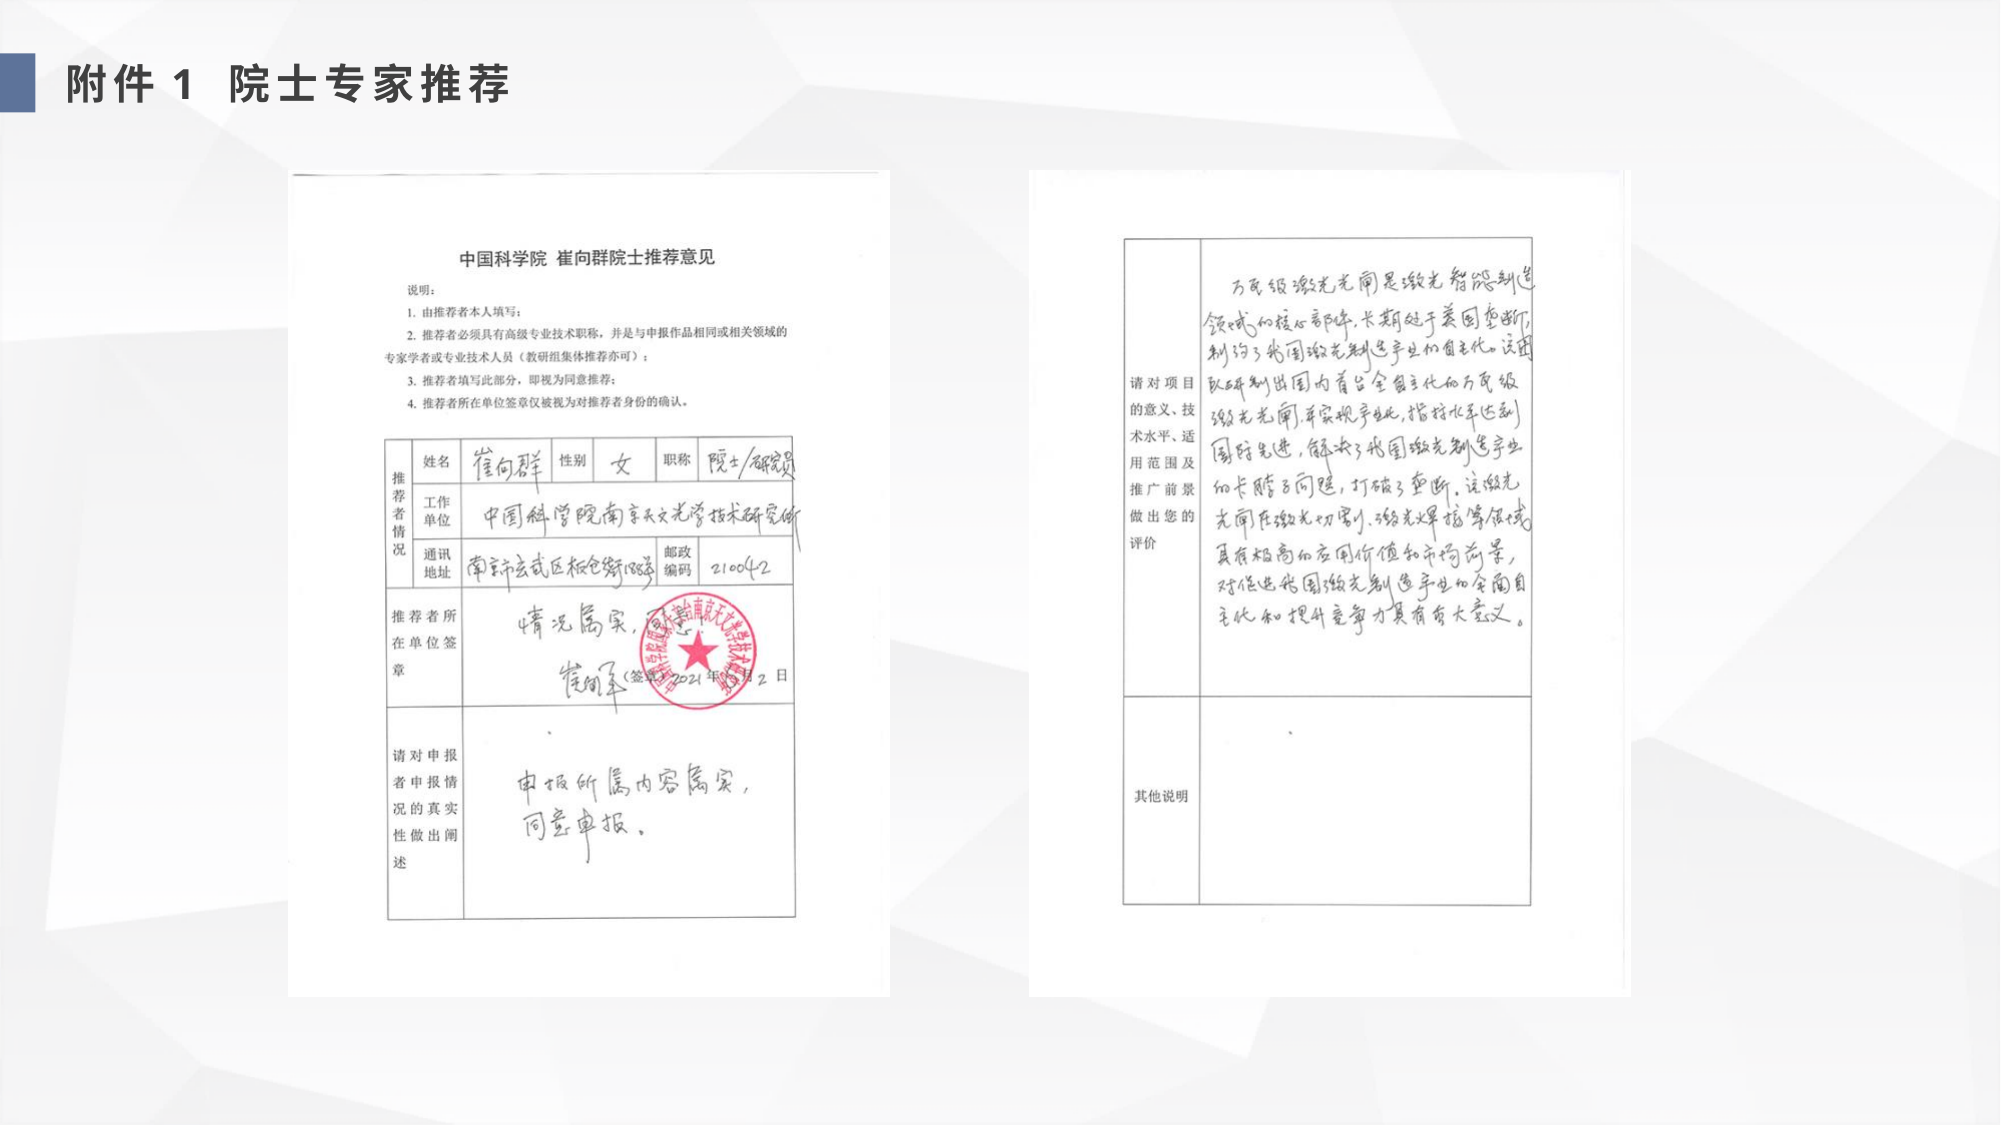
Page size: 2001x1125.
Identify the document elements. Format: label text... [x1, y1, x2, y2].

text_box [0, 52, 36, 113]
picture [0, 0, 2001, 1125]
text_box 附件1 院士专家推荐 [50, 50, 547, 115]
